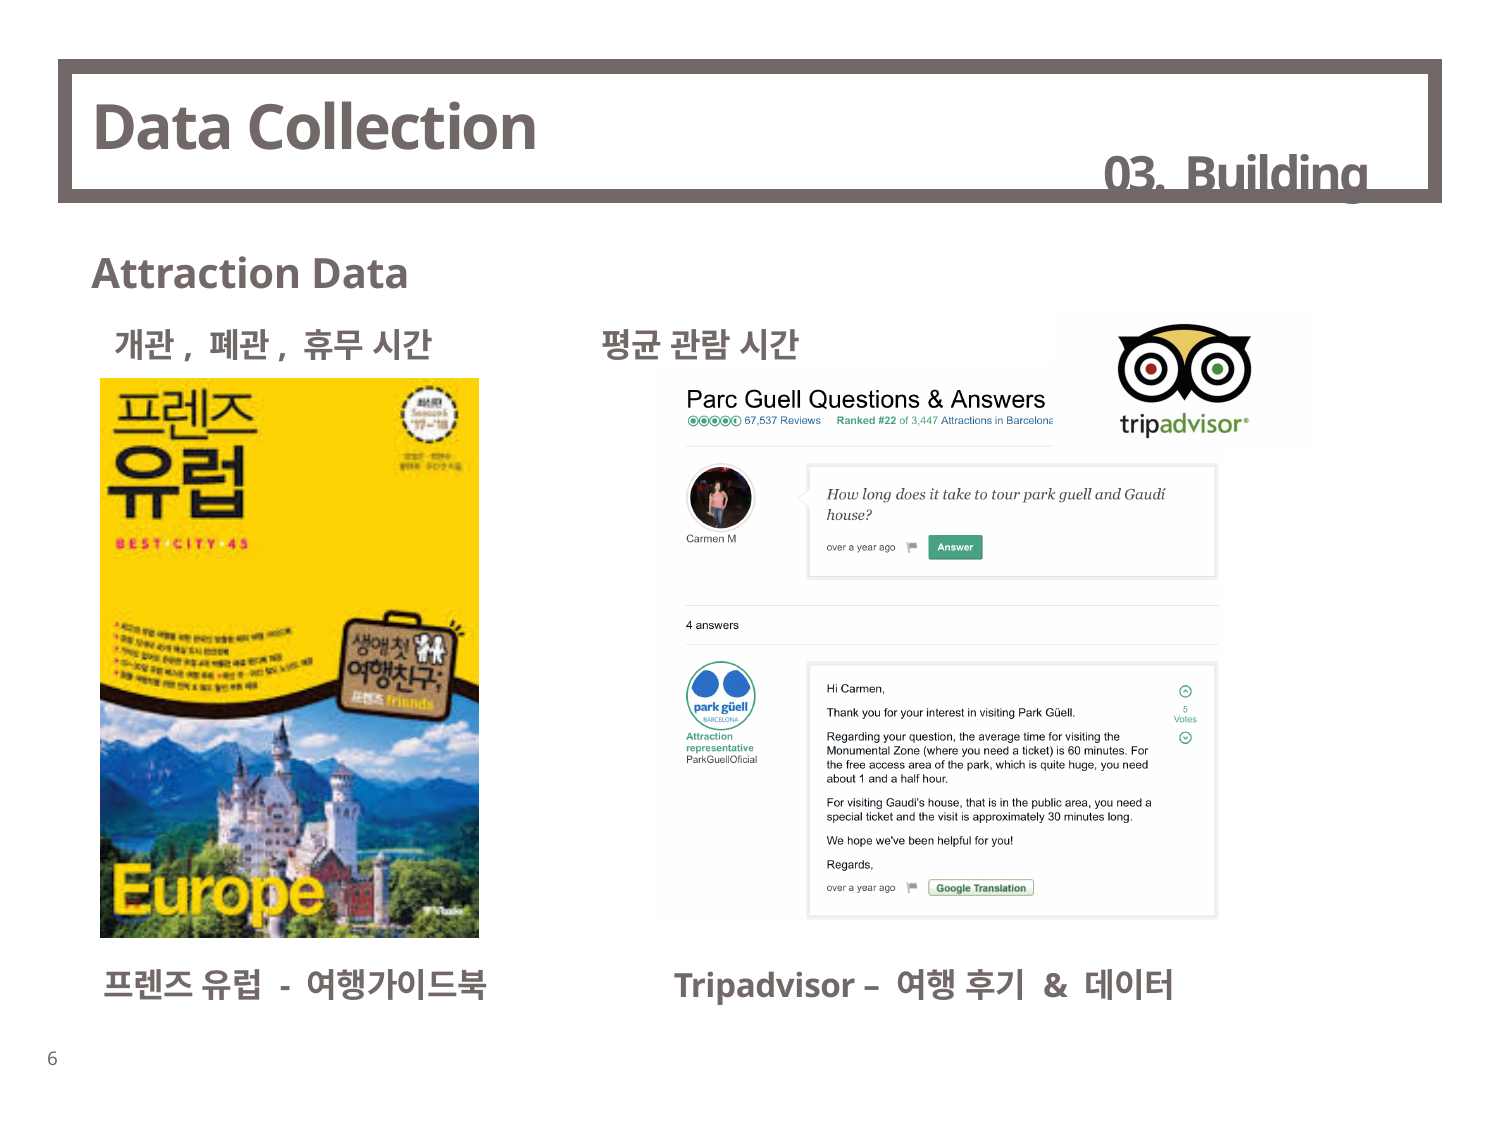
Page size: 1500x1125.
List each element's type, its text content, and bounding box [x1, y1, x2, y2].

text_box Attraction Data [76, 214, 762, 305]
text_box 프렌즈 유럽 - 여행가이드북 [88, 937, 507, 1012]
text_box Tripadvisor – 여행 후기 & 데이터 [659, 936, 1270, 1012]
text_box 03. Building [903, 78, 1386, 256]
picture [655, 312, 1314, 922]
picture [100, 378, 479, 938]
text_box [63, 64, 1437, 198]
text_box 평균 관람 시간 [586, 296, 981, 371]
text_box 개관, 폐관, 휴무 시간 정보 [100, 296, 495, 431]
